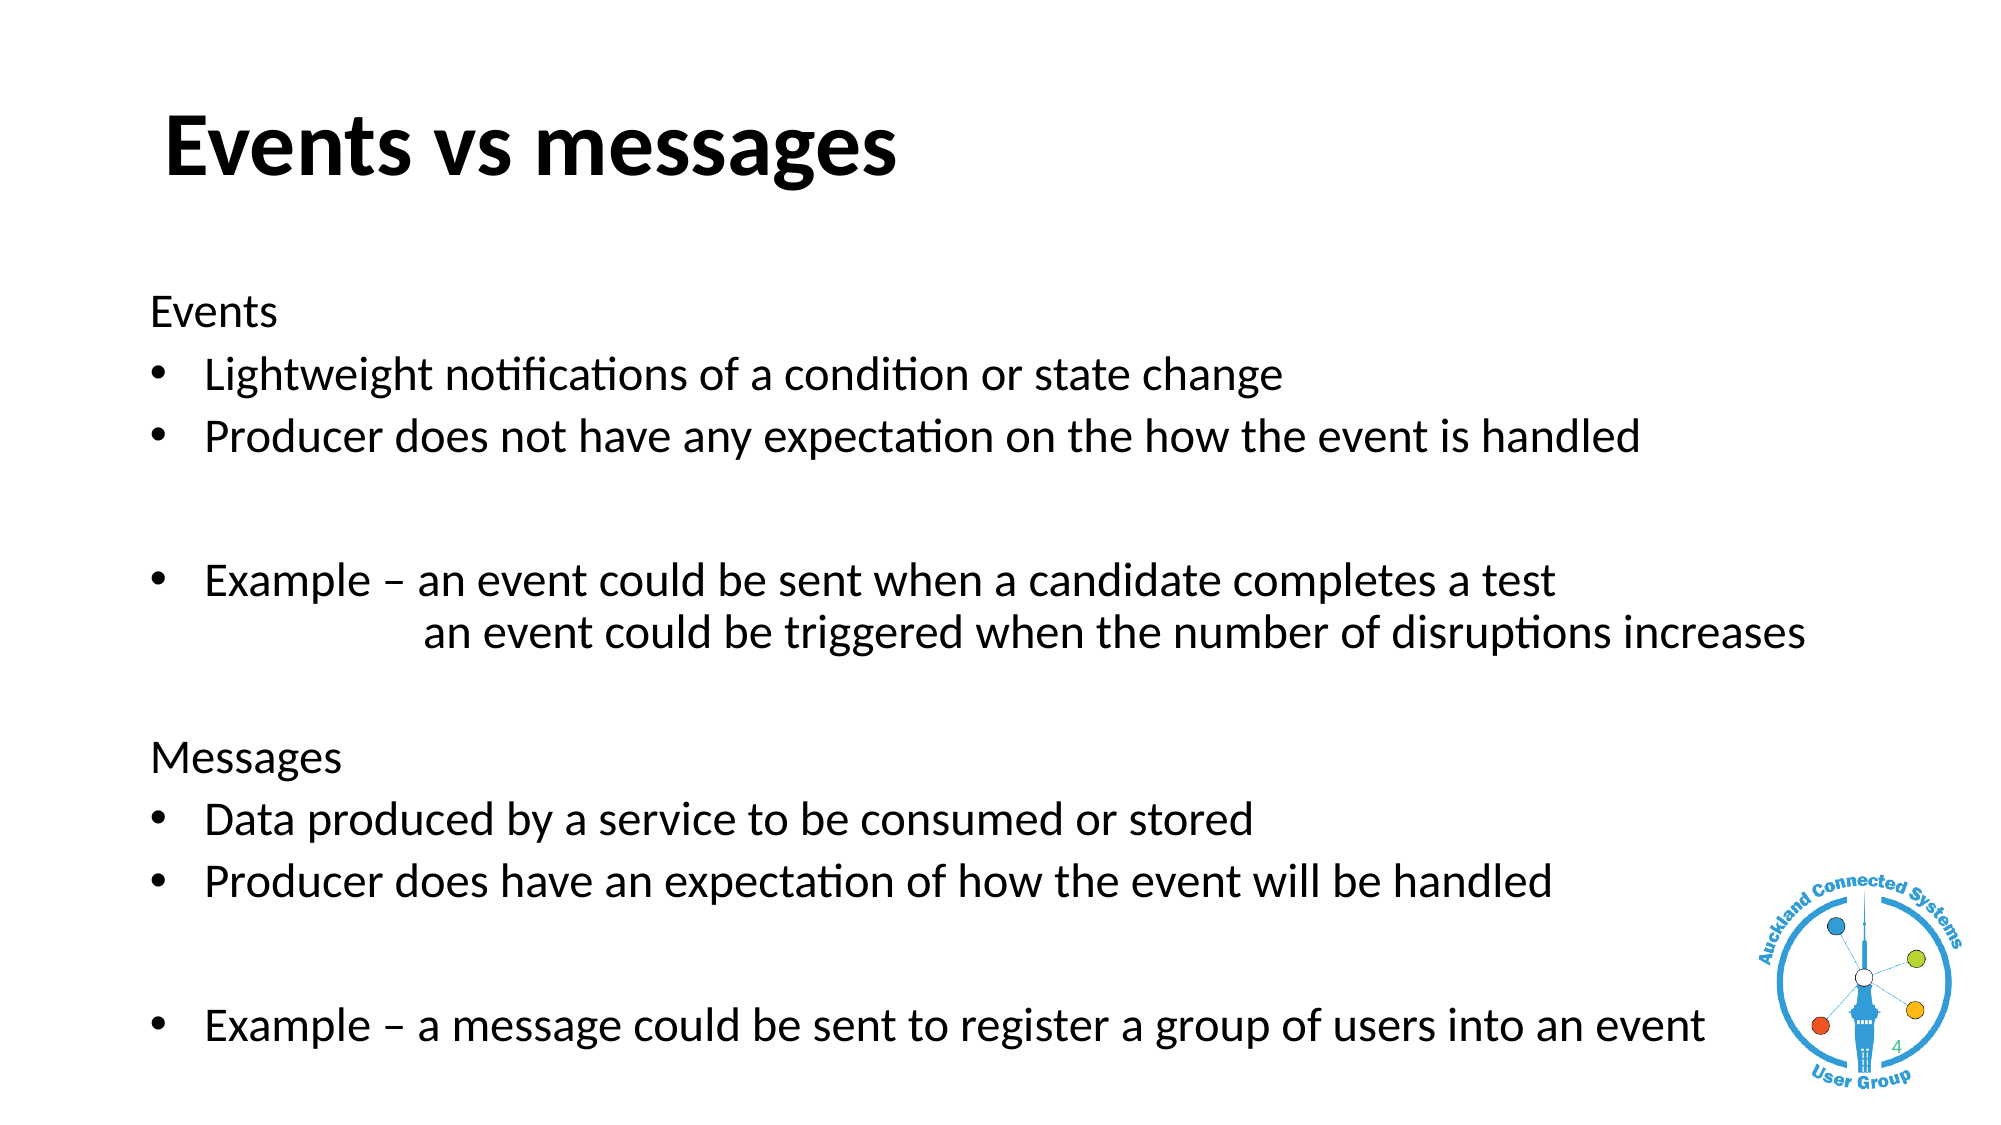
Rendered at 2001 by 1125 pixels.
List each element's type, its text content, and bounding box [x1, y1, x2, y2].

picture [1754, 866, 1971, 1103]
text_box [149, 58, 1858, 234]
text_box 4 [1791, 1027, 1918, 1058]
list Events Lightweight notifications of a condition or state change Producer does not have any expectation on the how the event is handled Example – an event could be sent when a candidate completes a test an event could be triggered when the number of disruptions increases Messages Data produced by a service to be consumed or stored Producer does have an expectation of how the event will be handled Example – a message could be sent to register a group of users into an event [149, 286, 1858, 1059]
